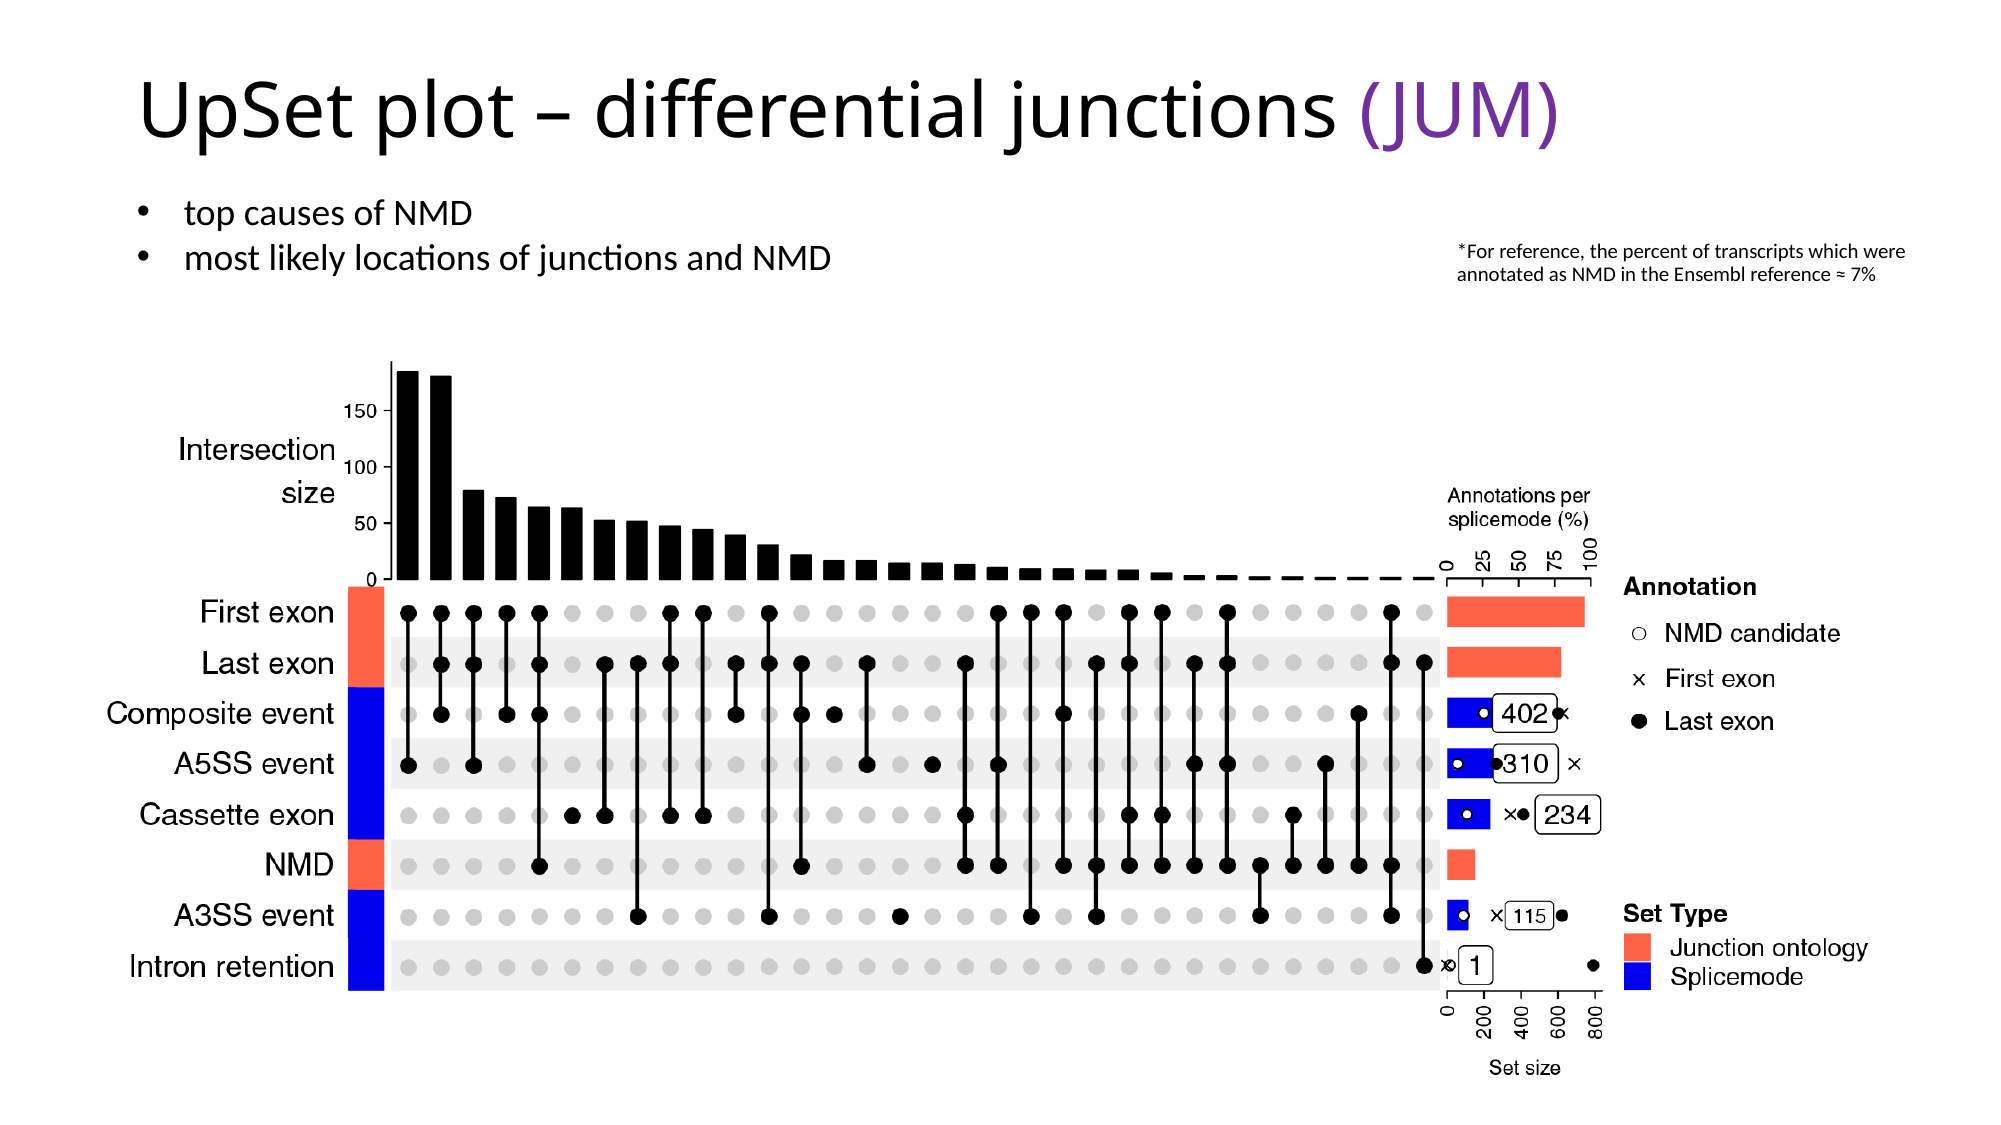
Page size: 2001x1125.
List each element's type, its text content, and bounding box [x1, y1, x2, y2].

text_box *For reference, the percent of transcripts which were annotated as NMD in the Ensembl reference ≈ 7% [1441, 233, 1943, 301]
text_box top causes of NMD most likely locations of junctions and NMD [122, 180, 1123, 286]
title UpSet plot – differential junctions (JUM) [122, 62, 1848, 162]
picture [93, 347, 1876, 1082]
